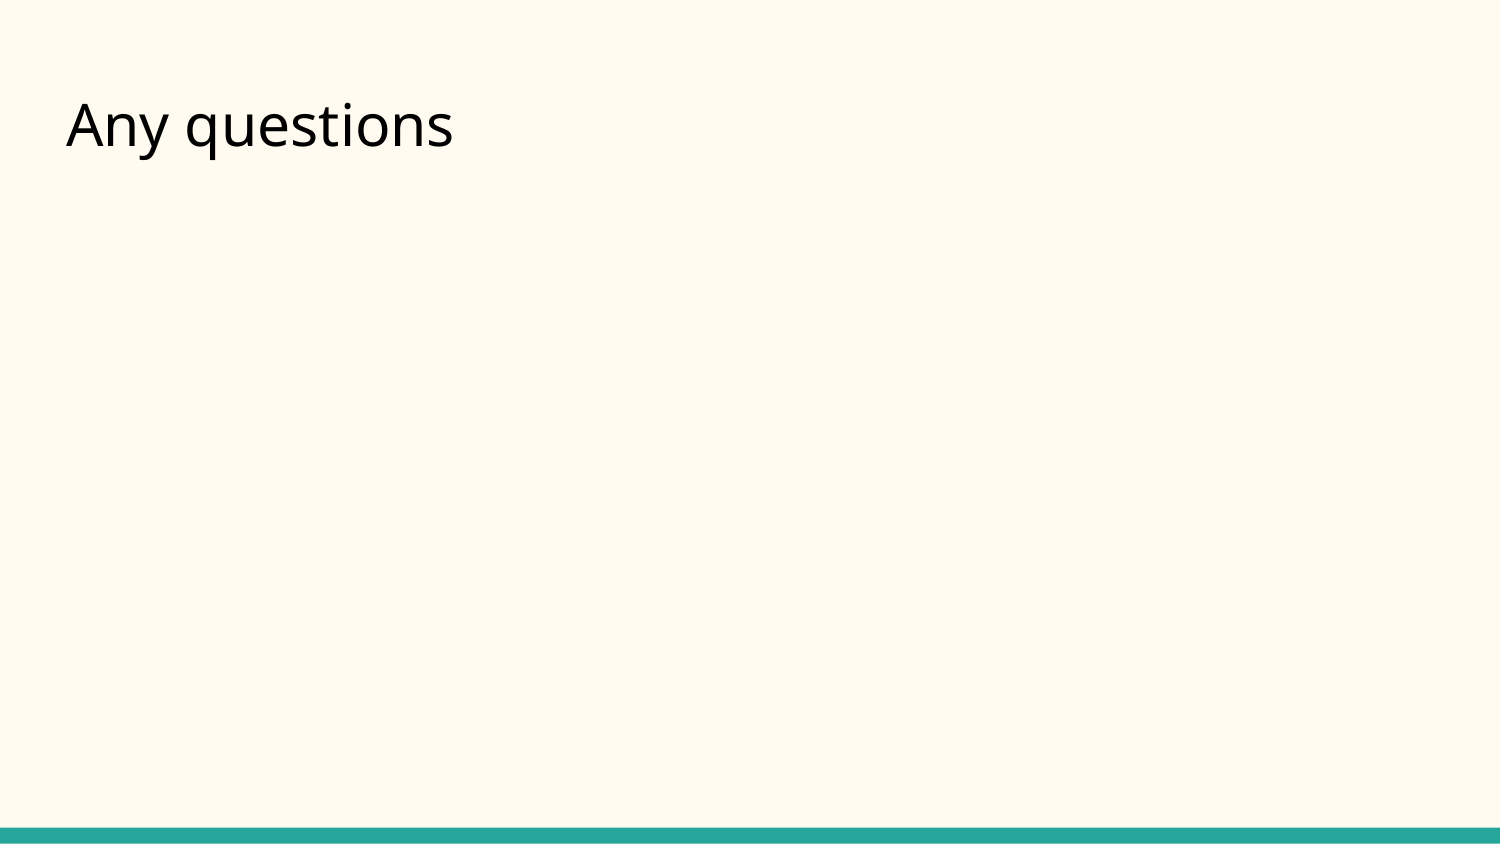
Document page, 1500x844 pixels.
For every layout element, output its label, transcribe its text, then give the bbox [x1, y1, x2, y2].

title Any questions [51, 72, 1449, 174]
